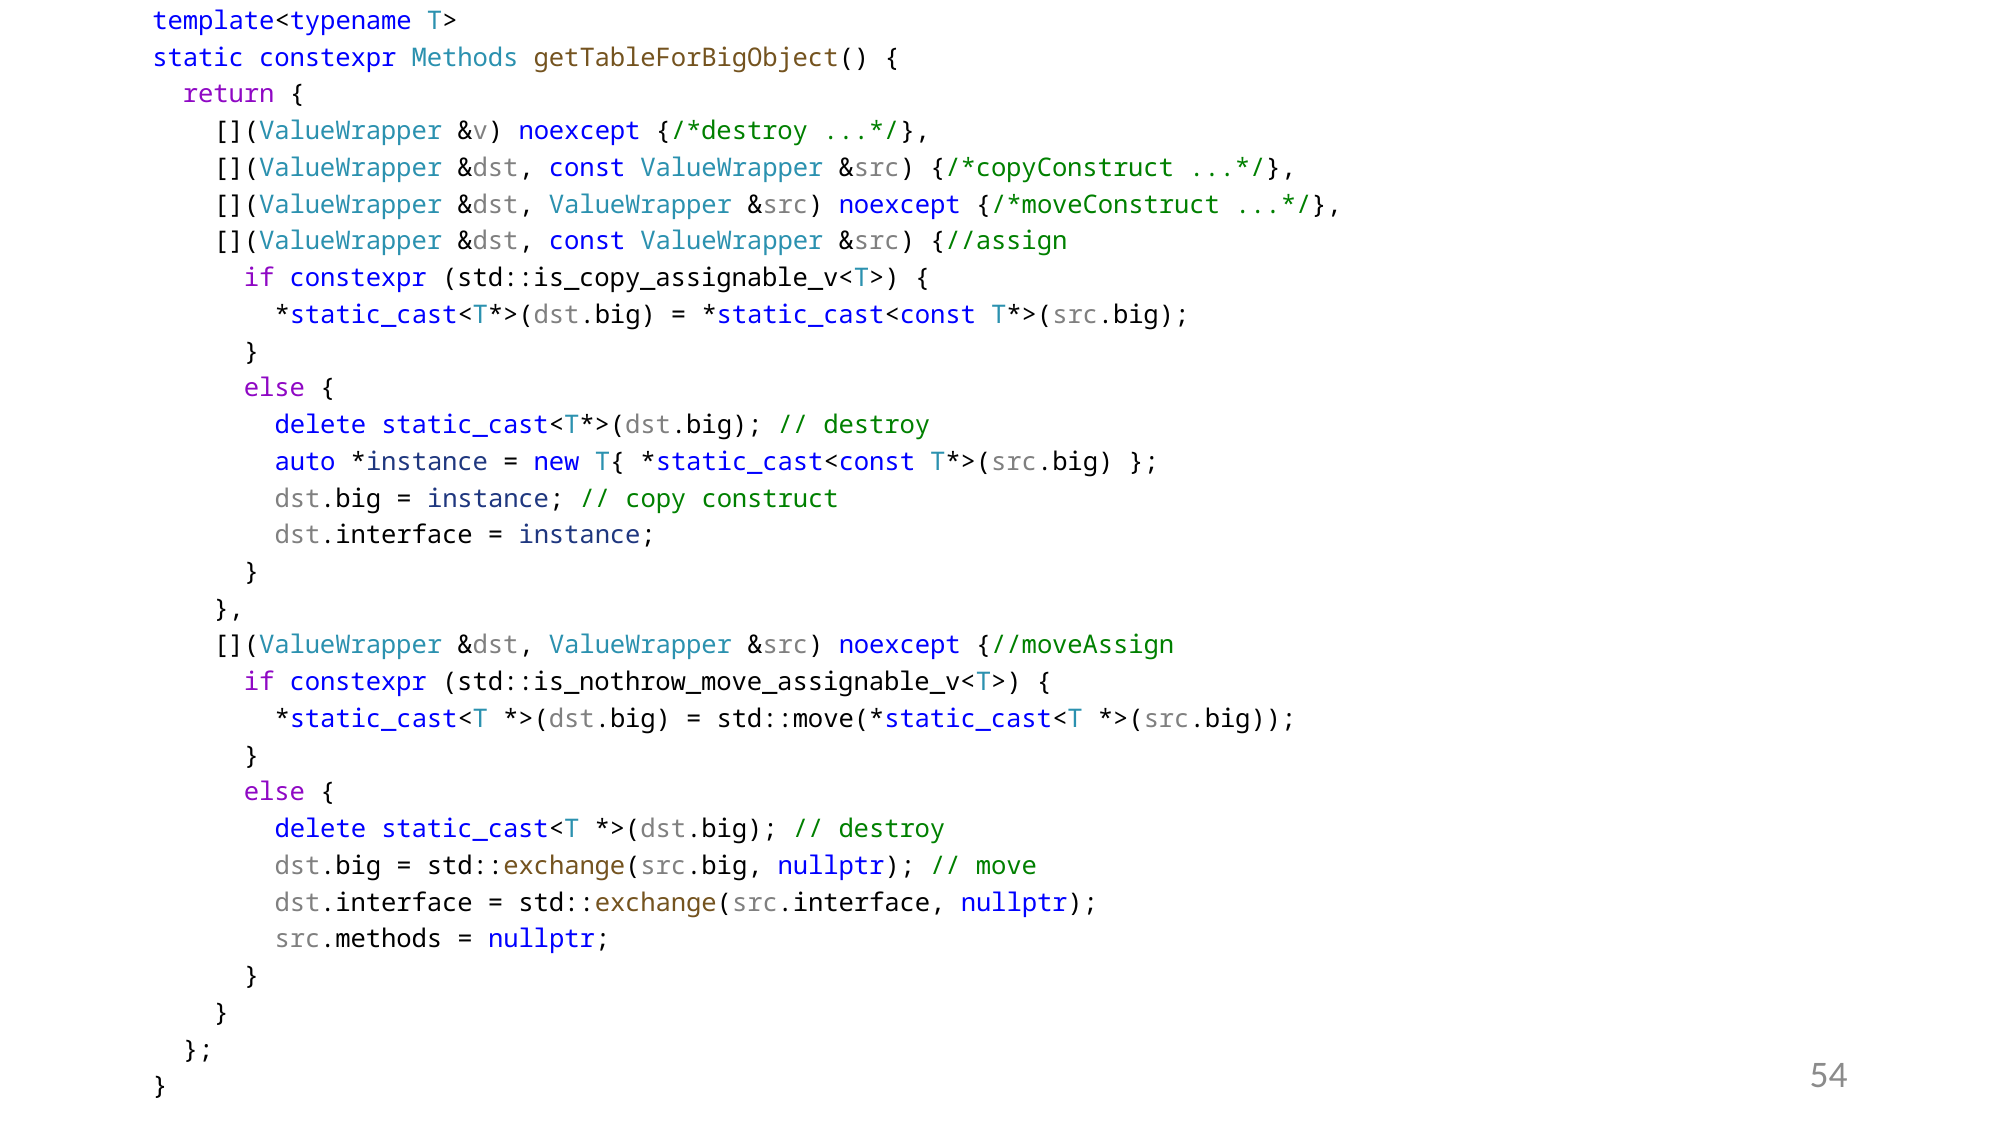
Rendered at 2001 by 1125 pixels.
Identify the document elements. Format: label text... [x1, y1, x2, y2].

list template<typename T> static constexpr Methods getTableForBigObject() { return { [](ValueWrapper &v) noexcept {/*destroy ...*/}, [](ValueWrapper &dst, const ValueWrapper &src) {/*copyConstruct ...*/}, [](ValueWrapper &dst, ValueWrapper &src) noexcept {/*moveConstruct ...*/}, [](ValueWrapper &dst, const ValueWrapper &src) {//assign if constexpr (std::is_copy_assignable_v<T>) { *static_cast<T*>(dst.big) = *static_cast<const T*>(src.big); } else { delete static_cast<T*>(dst.big); // destroy auto *instance = new T{ *static_cast<const T*>(src.big) }; dst.big = instance; // copy construct dst.interface = instance; } }, [](ValueWrapper &dst, ValueWrapper &src) noexcept {//moveAssign if constexpr (std::is_nothrow_move_assignable_v<T>) { *static_cast<T *>(dst.big) = std::move(*static_cast<T *>(src.big)); } else { delete static_cast<T *>(dst.big); // destroy dst.big = std::exchange(src.big, nullptr); // move dst.interface = std::exchange(src.interface, nullptr); src.methods = nullptr; } } }; } [137, 0, 1863, 1125]
